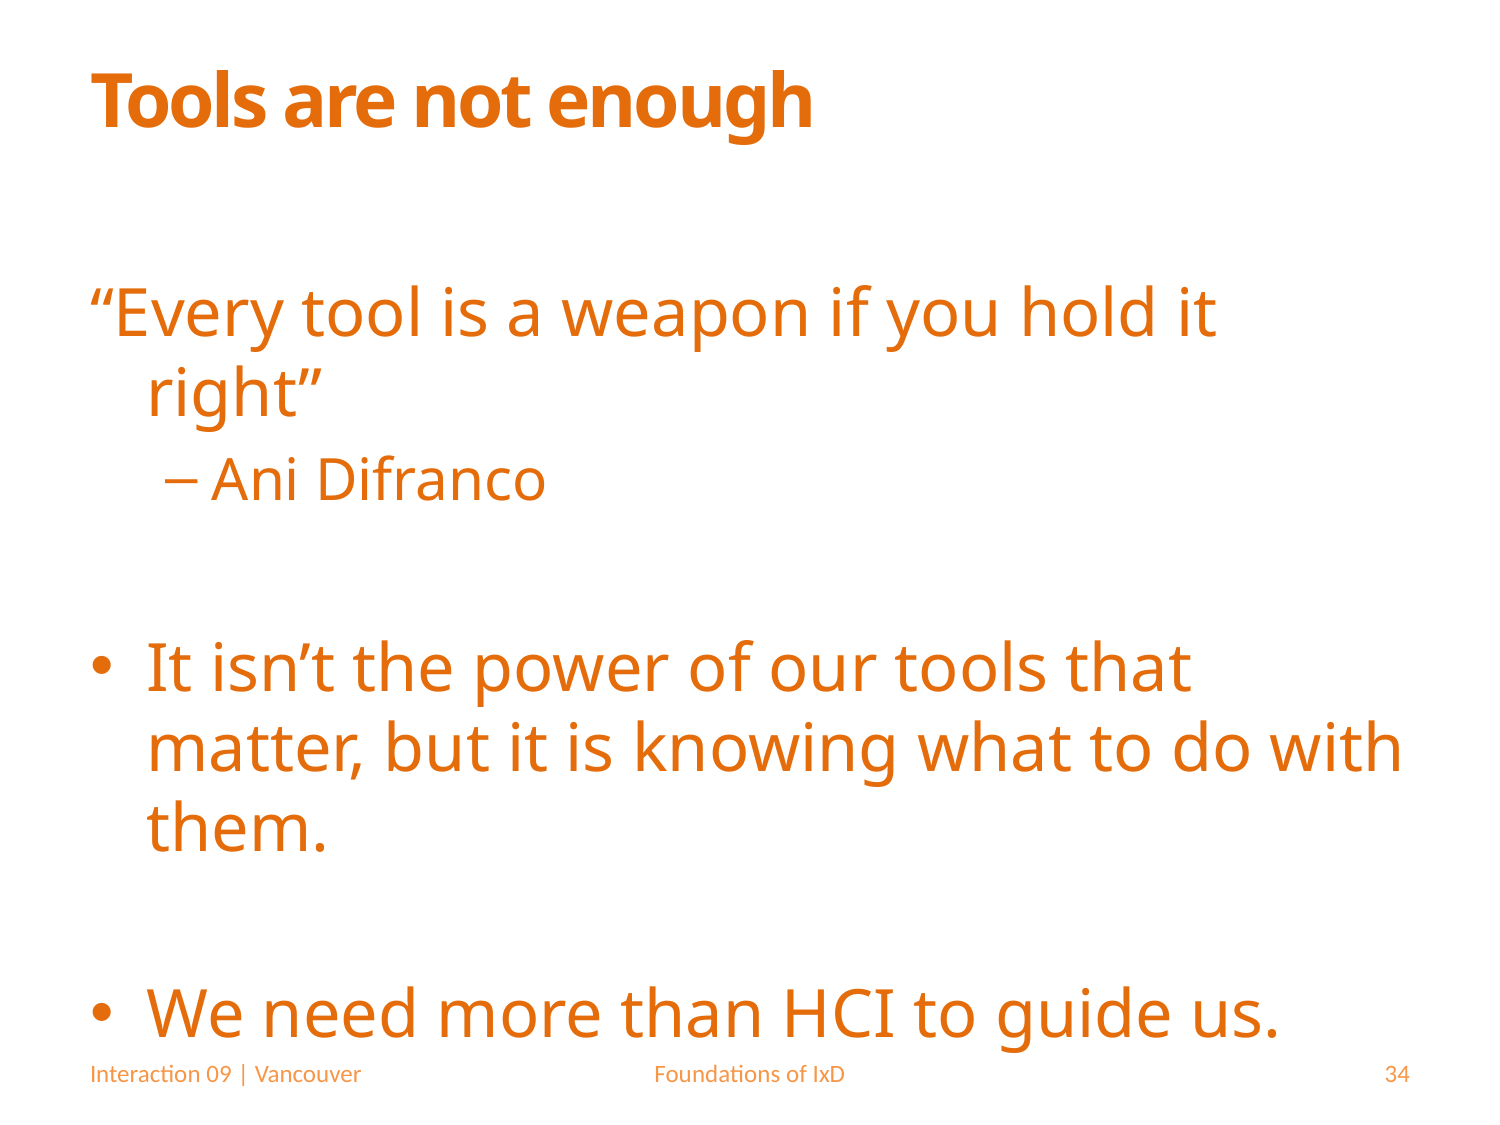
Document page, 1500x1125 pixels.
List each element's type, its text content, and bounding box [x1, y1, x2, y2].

title Tools are not enough [75, 45, 1425, 233]
slide_number 34 [1074, 1042, 1425, 1103]
list “Every tool is a weapon if you hold it right” Ani Difranco It isn’t the power of our tools that matter, but it is knowing what to do with them. We need more than HCI to guide us. [75, 262, 1425, 1005]
footer Foundations of IxD [512, 1042, 988, 1103]
slide_number Interaction 09 | Vancouver [75, 1042, 425, 1103]
